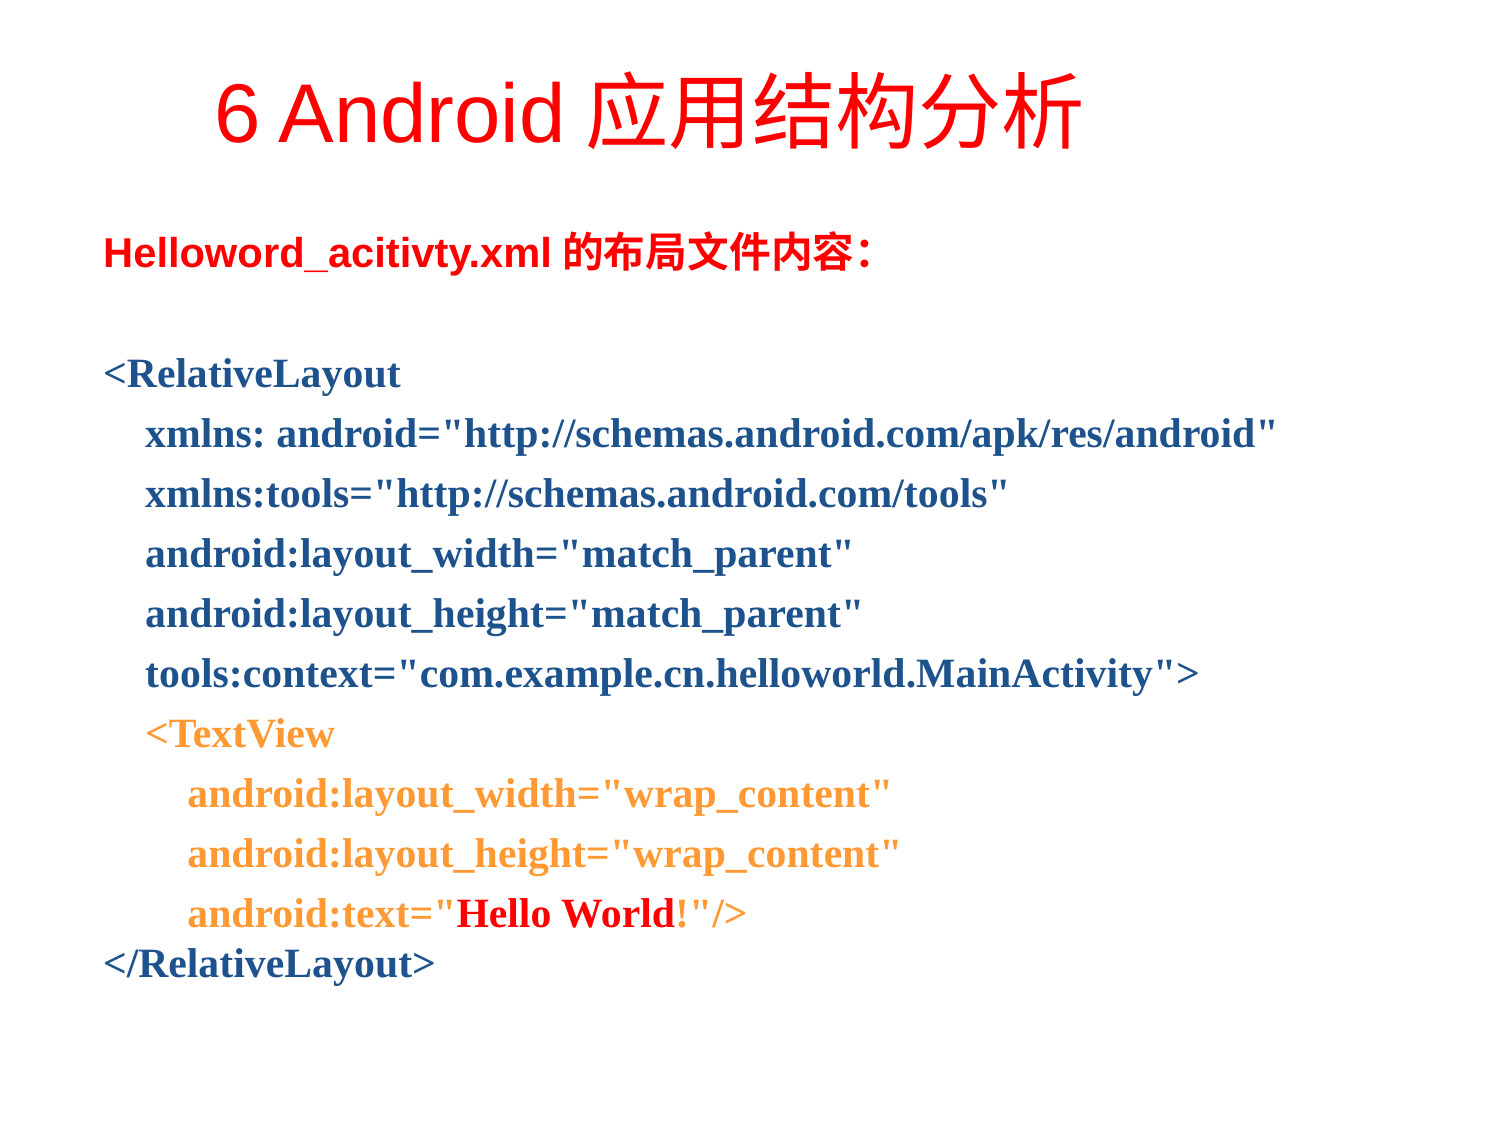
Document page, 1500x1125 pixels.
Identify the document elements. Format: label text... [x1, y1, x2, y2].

text_box Helloword_acitivty.xml的布局文件内容： <RelativeLayout xmlns: android="http://schemas.android.com/apk/res/android" xmlns:tools="http://schemas.android.com/tools" android:layout_width="match_parent" android:layout_height="match_parent" tools:context="com.example.cn.helloworld.MainActivity"> <TextView android:layout_width="wrap_content" android:layout_height="wrap_content" android:text="Hello World!"/> </RelativeLayout> [88, 208, 1383, 993]
title 6 Android应用结构分析 [37, 37, 1100, 180]
